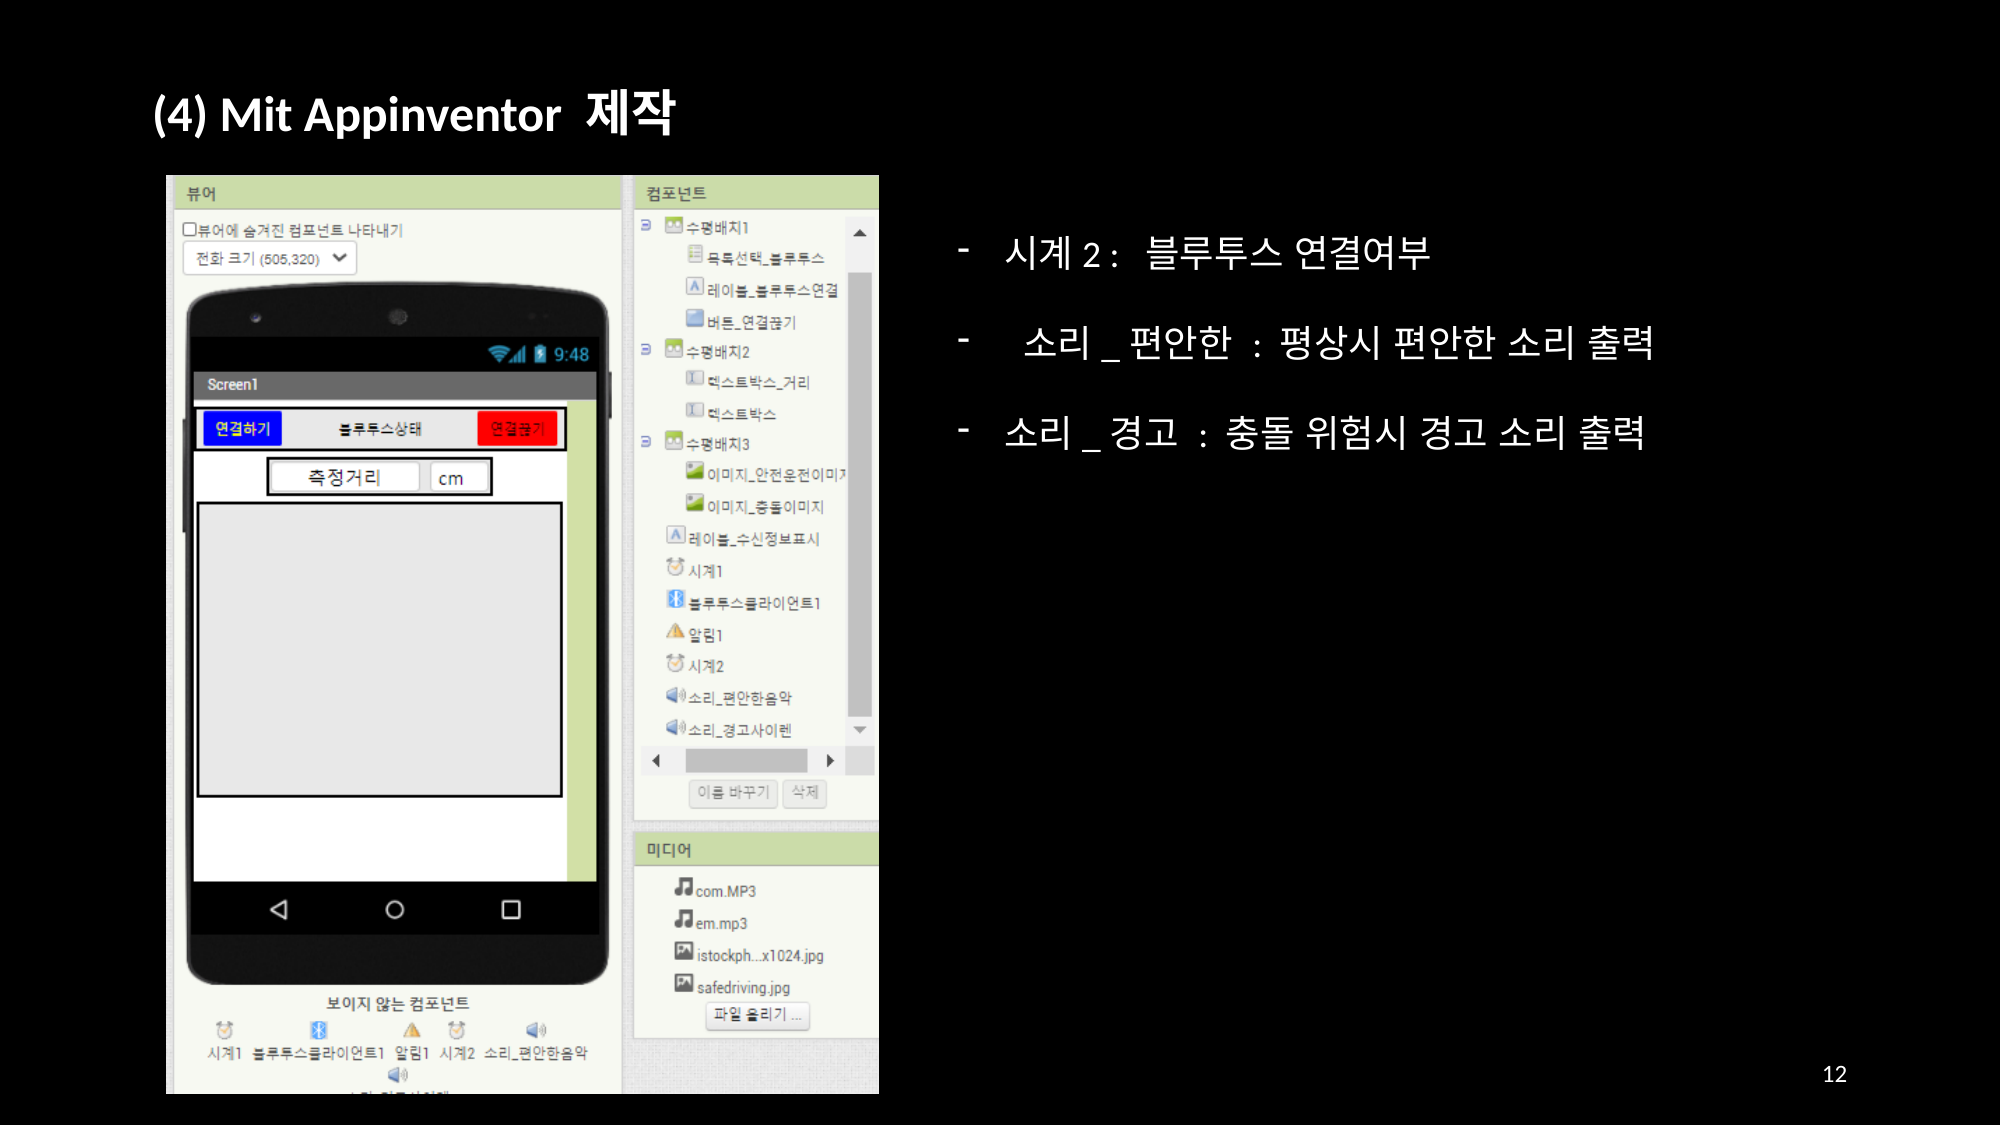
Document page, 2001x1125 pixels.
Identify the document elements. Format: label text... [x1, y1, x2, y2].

picture [166, 175, 879, 1094]
text_box 시계2 : 블루투스 연결여부 소리_편안한 : 평상시 편안한 소리 출력 소리_경고 : 충돌 위험시 경고 소리 출력 [942, 177, 1682, 463]
slide_number 12 [1412, 1042, 1863, 1103]
text_box (4) Mit Appinventor 제작 [137, 73, 815, 149]
